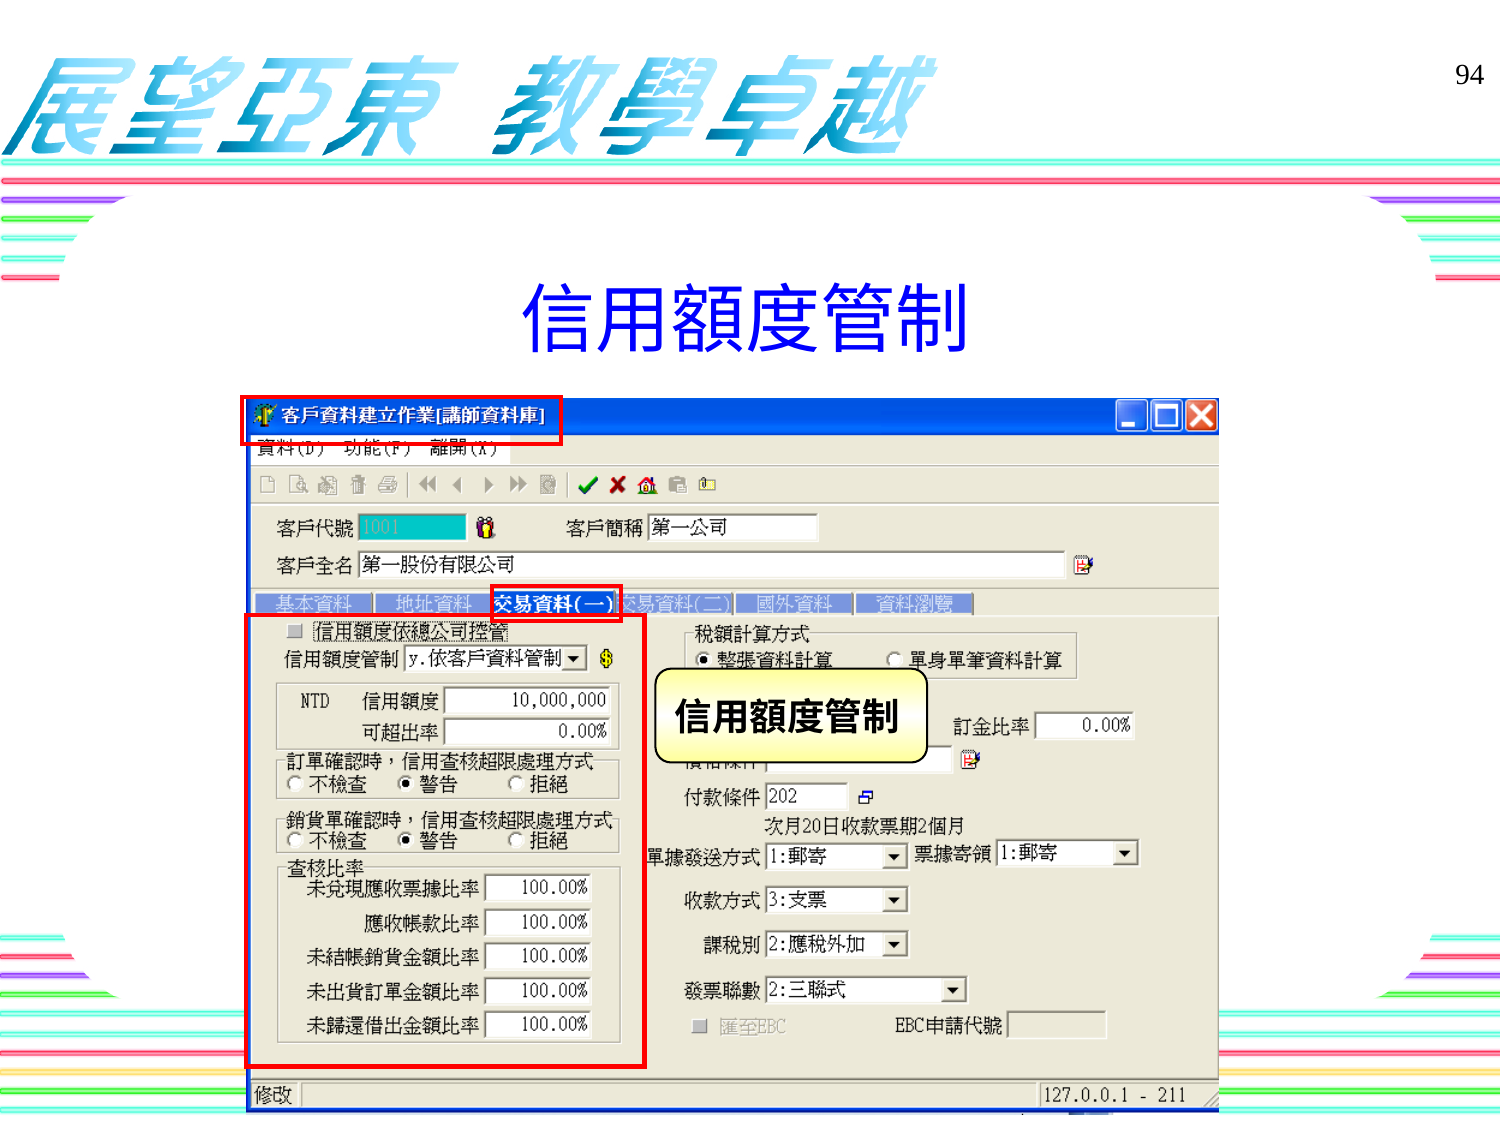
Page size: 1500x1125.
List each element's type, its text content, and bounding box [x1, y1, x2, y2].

title 信用額度管制 [70, 222, 1421, 411]
slide_number 94 [1149, 42, 1500, 103]
picture [0, 0, 1500, 1125]
